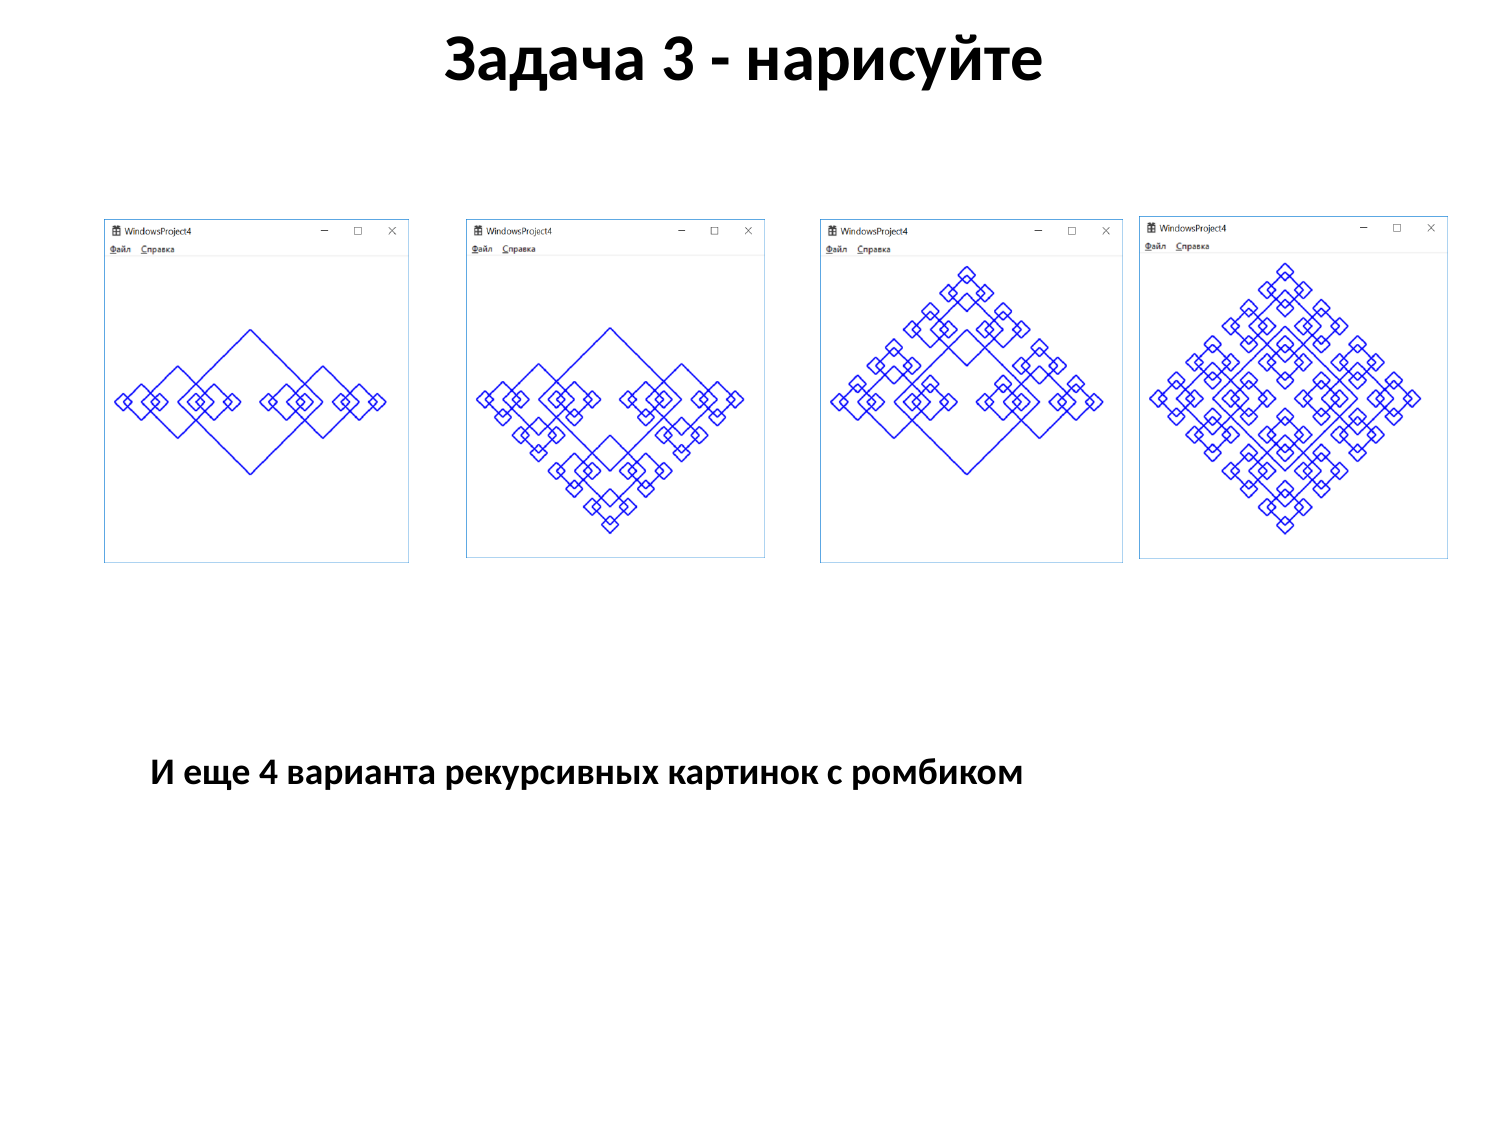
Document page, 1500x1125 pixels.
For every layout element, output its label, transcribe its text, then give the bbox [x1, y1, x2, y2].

picture [466, 219, 766, 559]
picture [1139, 216, 1449, 560]
picture [820, 219, 1123, 563]
text_box И еще 4 варианта рекурсивных картинок с ромбиком [135, 739, 1164, 800]
picture [104, 219, 409, 563]
title Задача 3 - нарисуйте [29, 19, 1459, 88]
